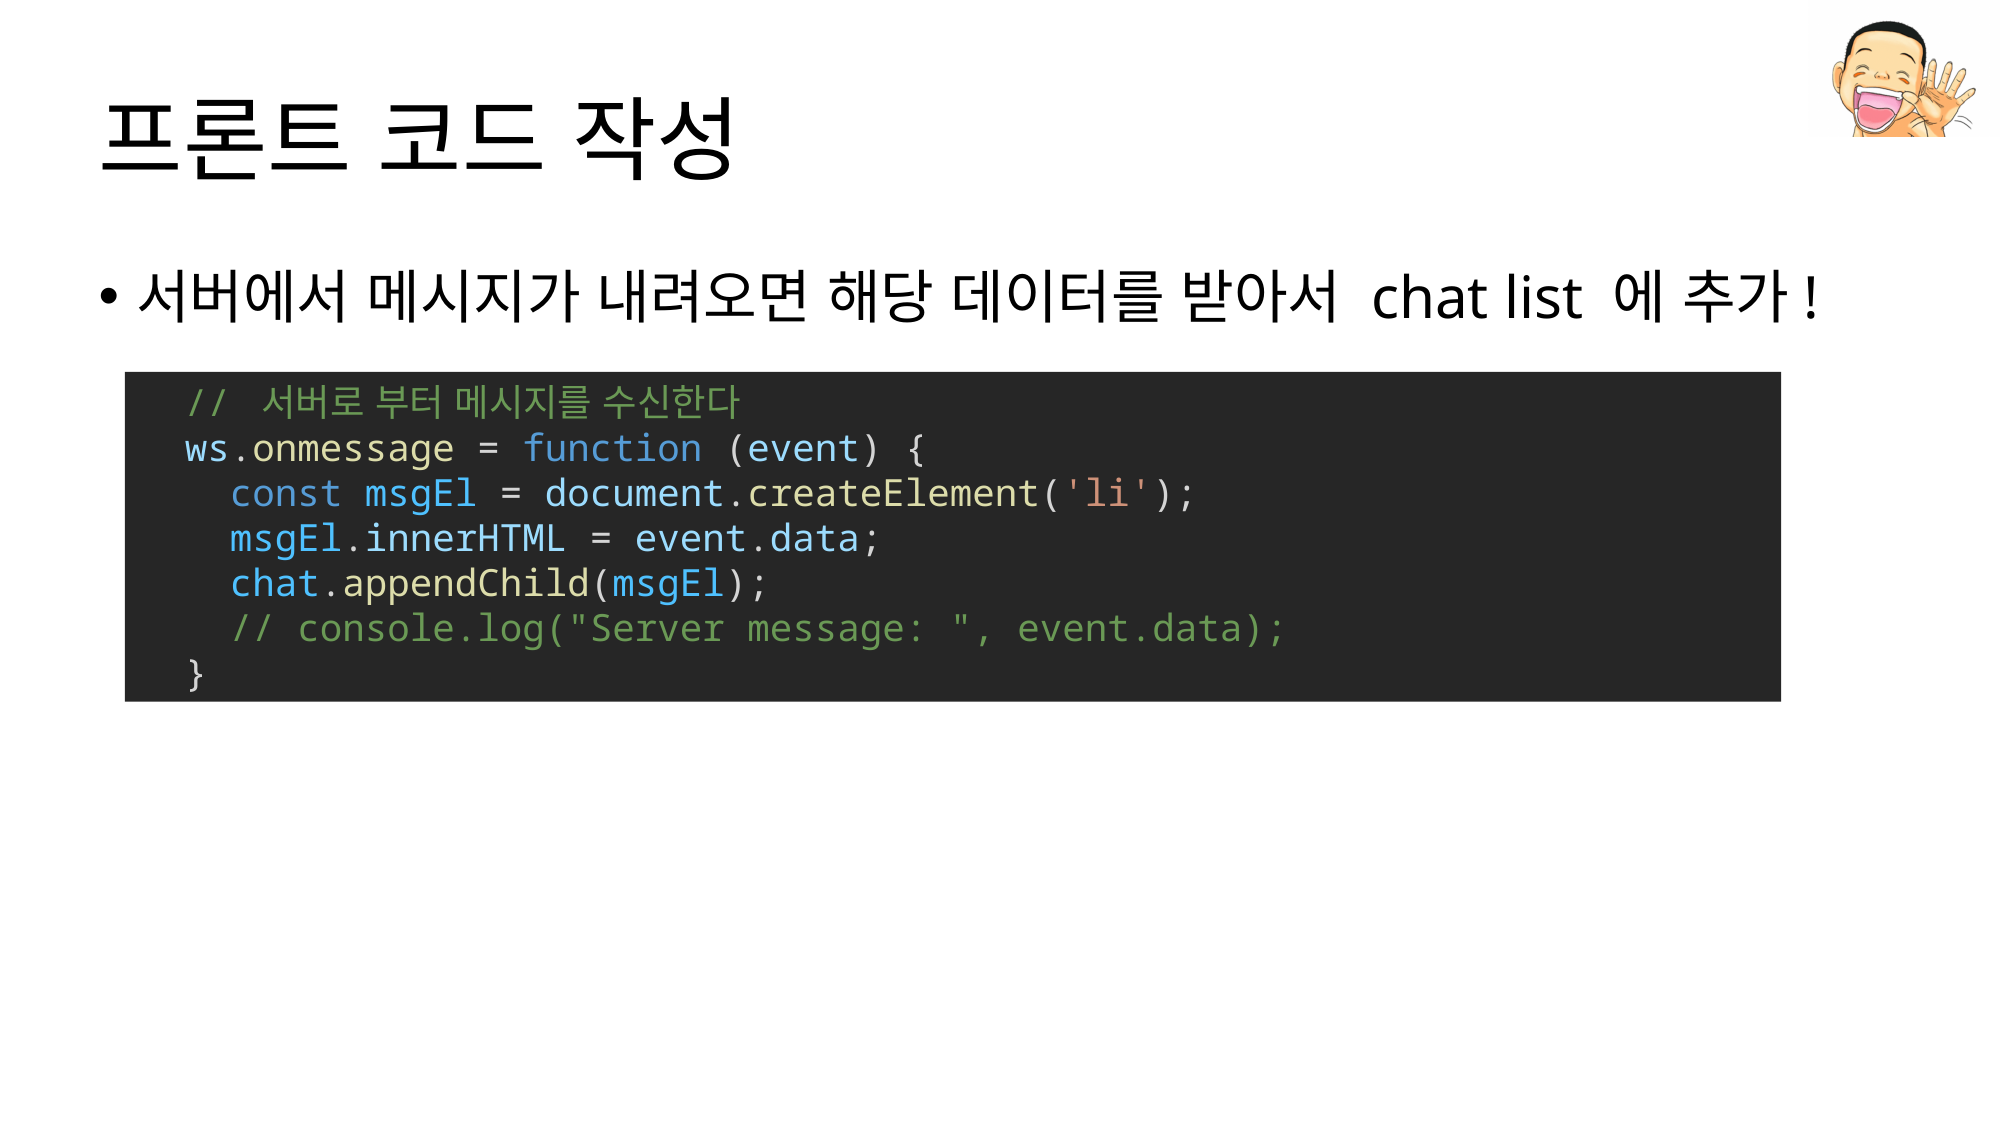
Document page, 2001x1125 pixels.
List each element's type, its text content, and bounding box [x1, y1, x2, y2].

list 서버에서 메시지가 내려오면 해당 데이터를 받아서 chat list 에 추가! [83, 217, 1931, 1100]
title 프론트 코드 작성 [83, 0, 1931, 217]
text_box // 서버로 부터 메시지를 수신한다 ws.onmessage = function (event) { const msgEl = document.createElement('li'); msgEl.innerHTML = event.data; chat.appendChild(msgEl); // console.log("Server message: ", event.data); } [124, 371, 1782, 702]
picture [1931, 0, 2000, 137]
